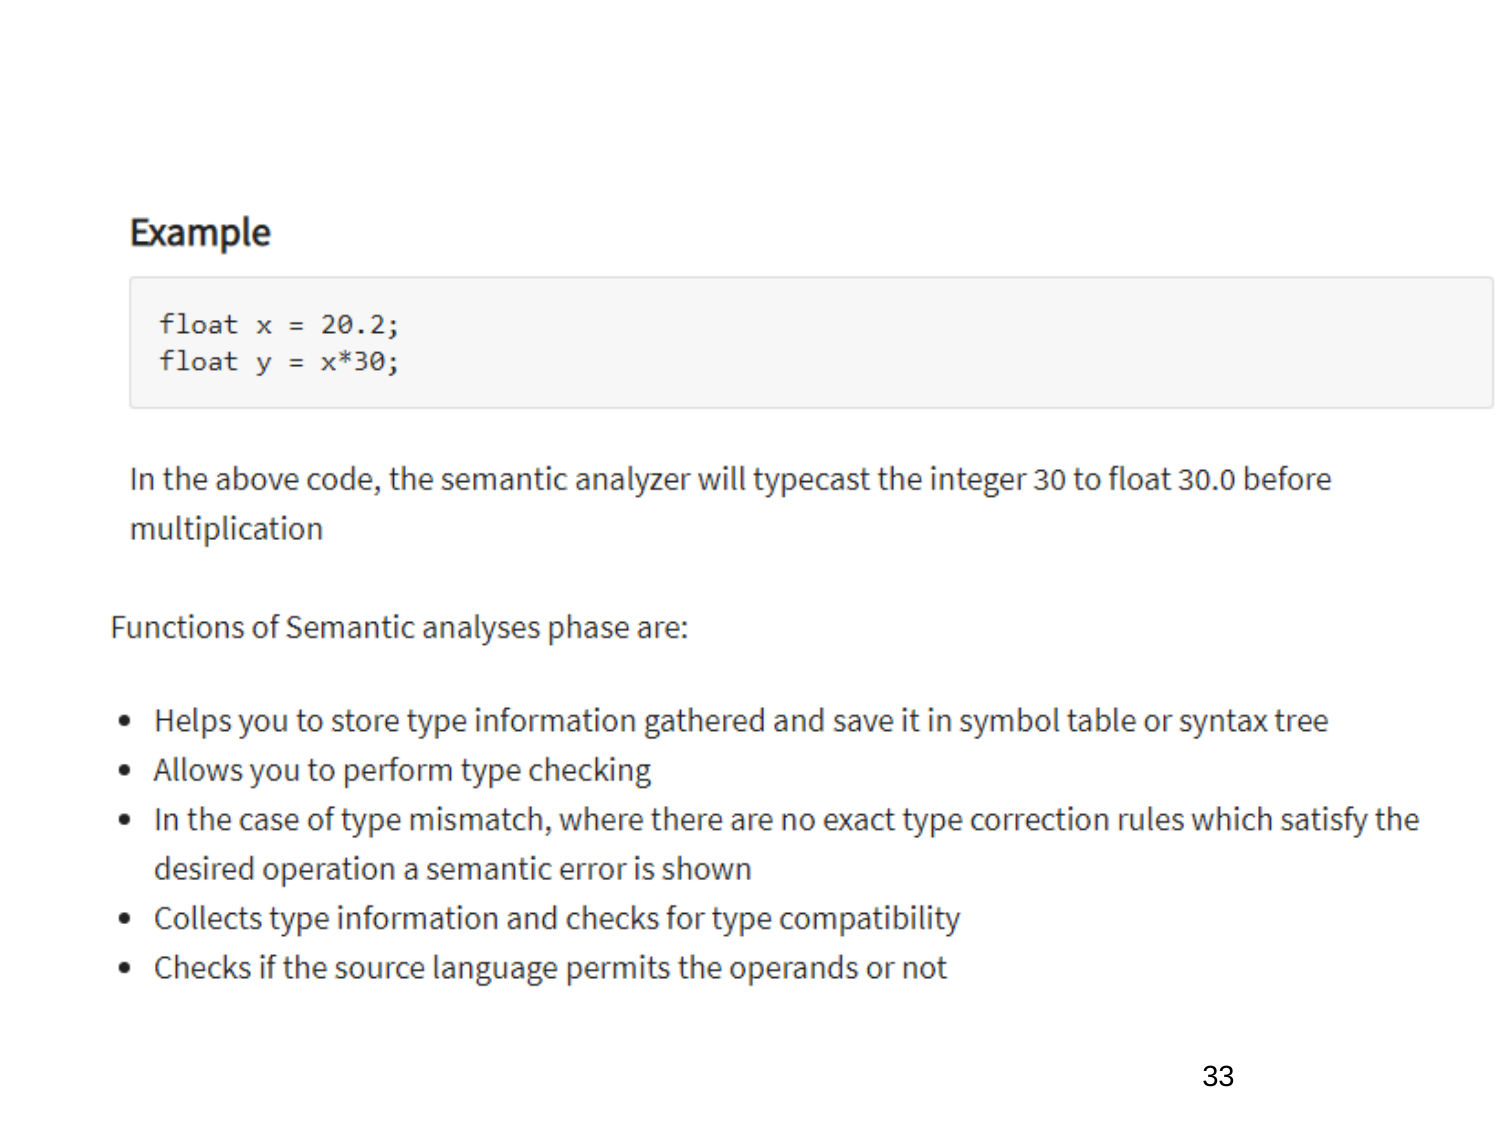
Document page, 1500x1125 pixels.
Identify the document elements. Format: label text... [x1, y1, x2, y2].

picture [38, 589, 1500, 1011]
slide_number 33 [1187, 1050, 1500, 1125]
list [32, 180, 1500, 587]
